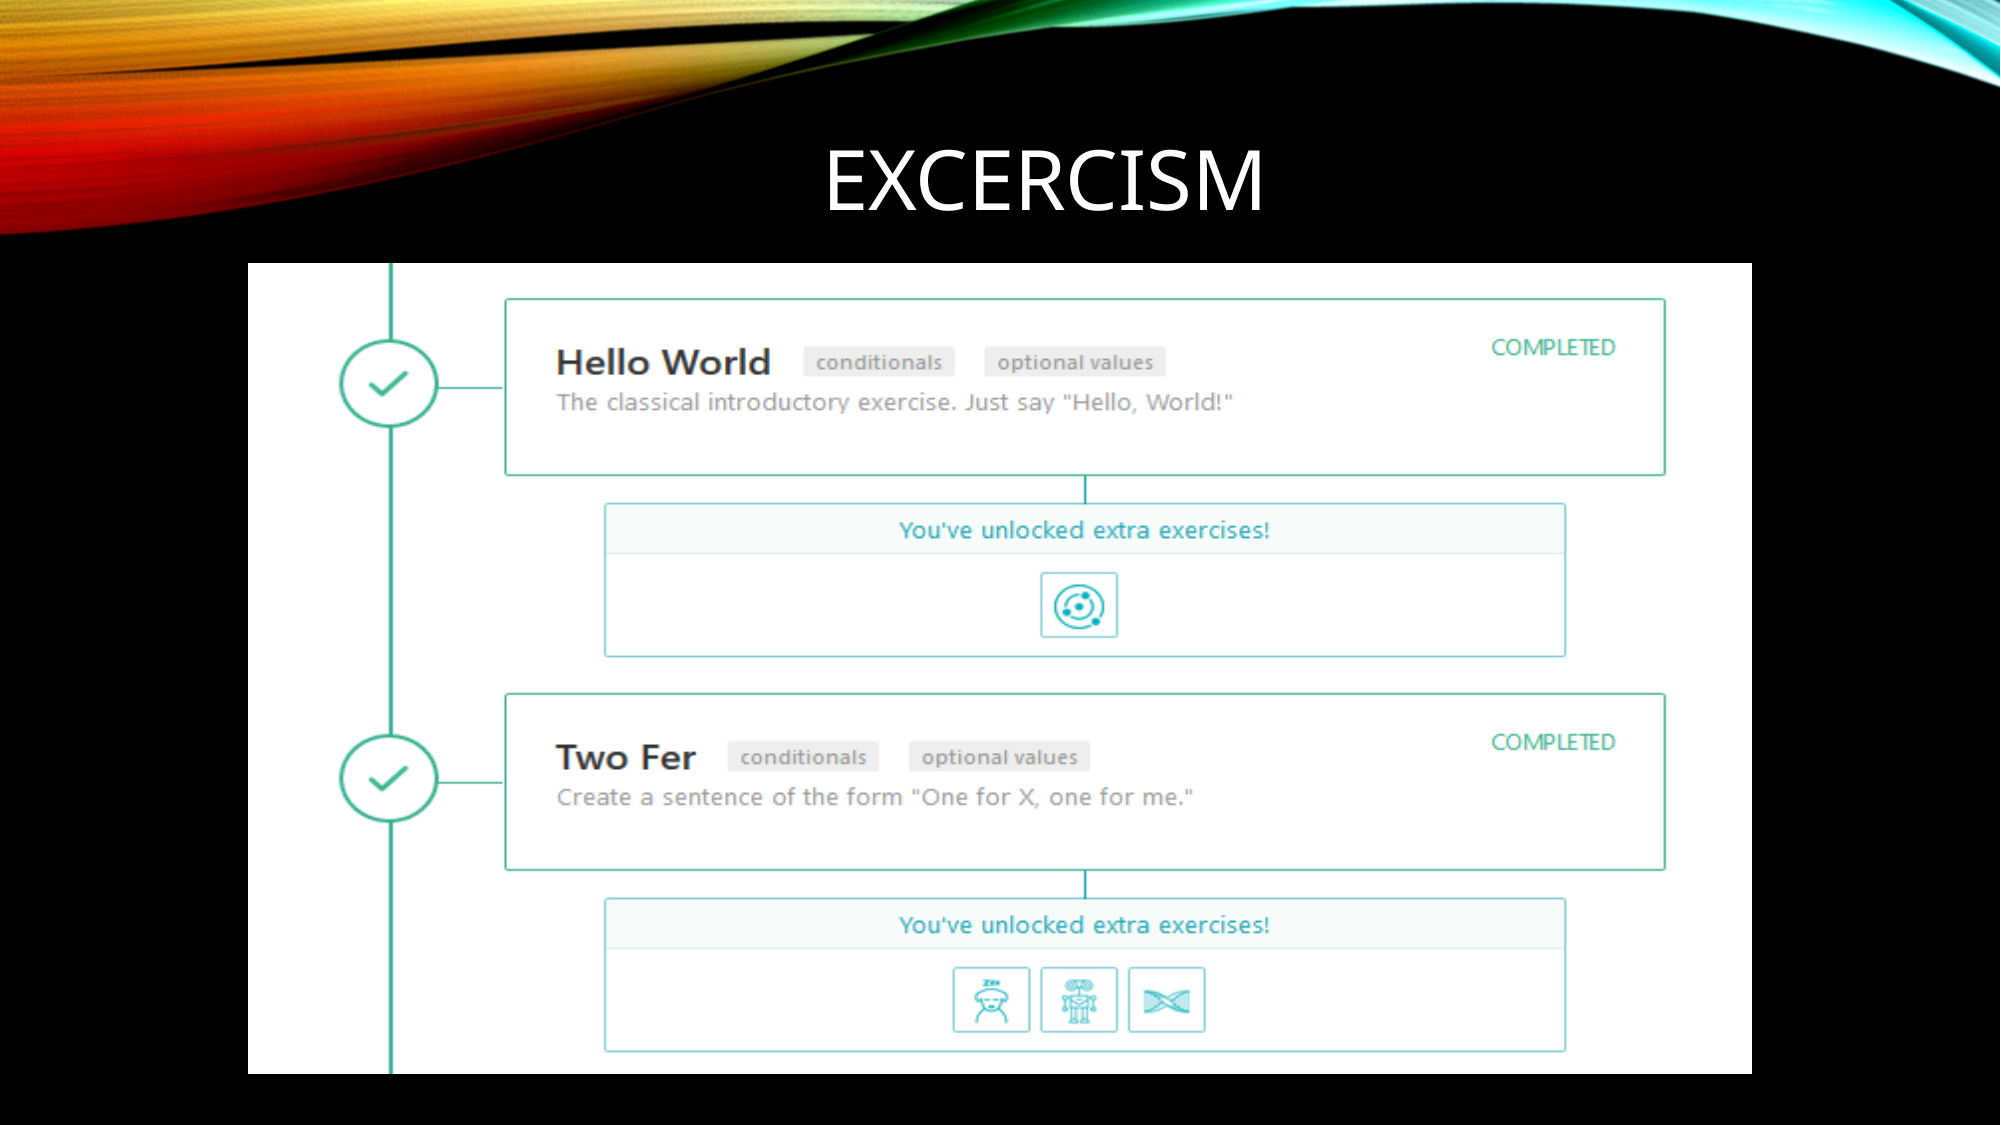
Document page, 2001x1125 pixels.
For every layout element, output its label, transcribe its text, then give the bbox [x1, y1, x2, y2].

title Excercism [338, 77, 1752, 263]
picture [248, 263, 1752, 1075]
picture [0, 0, 2000, 237]
